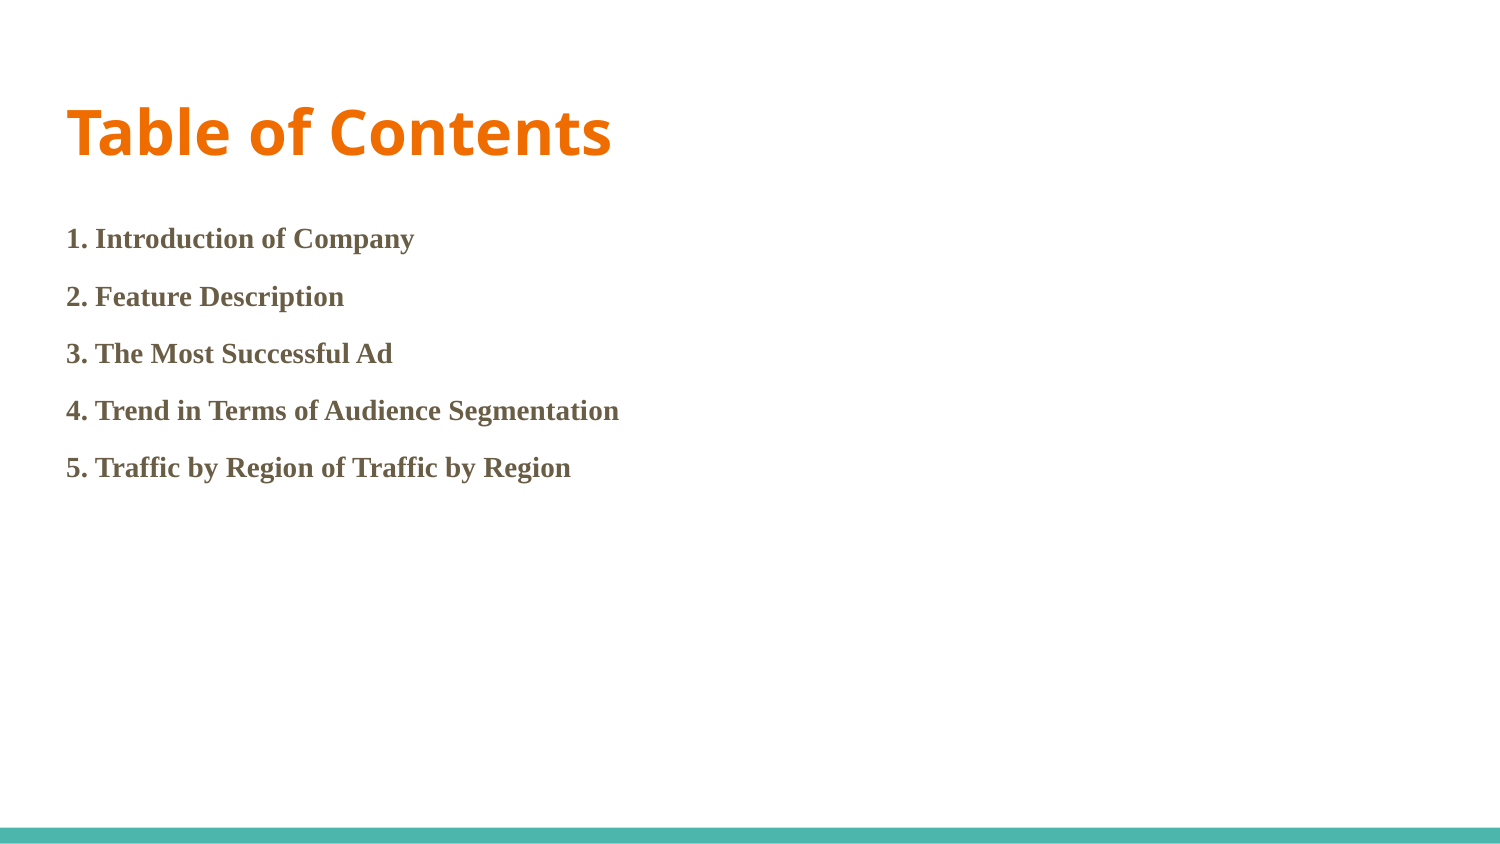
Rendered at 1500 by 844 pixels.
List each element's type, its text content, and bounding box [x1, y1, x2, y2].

list 1. Introduction of Company 2. Feature Description 3. The Most Successful Ad 4. Trend in Terms of Audience Segmentation 5. Traffic by Region of Traffic by Region [51, 207, 1449, 750]
title Table of Contents [51, 72, 1449, 189]
